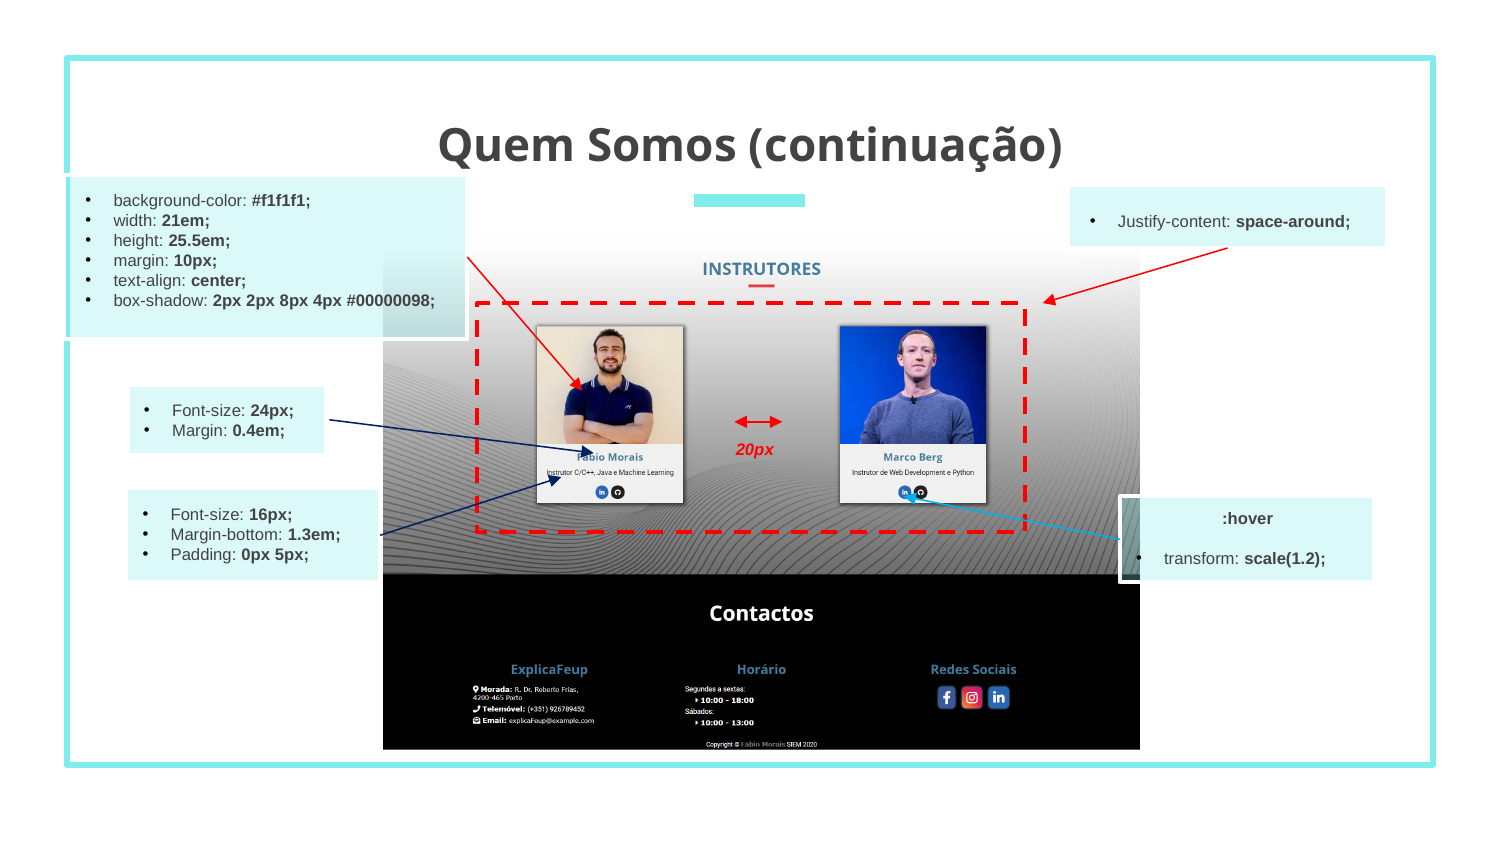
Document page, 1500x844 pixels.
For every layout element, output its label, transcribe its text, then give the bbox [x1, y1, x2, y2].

text_box background-color: #f1f1f1; width: 21em; height: 25.5em; margin: 10px; text-align: center; box-shadow: 2px 2px 8px 4px #00000098; [70, 182, 468, 318]
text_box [903, 495, 1120, 540]
text_box :hover [1145, 500, 1374, 536]
text_box transform: scale(1.2); [1145, 540, 1374, 576]
text_box Font-size: 16px; Margin-bottom: 1.3em; Padding: 0px 5px; [127, 496, 378, 571]
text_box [379, 476, 562, 536]
text_box Justify-content: space-around; [1075, 193, 1388, 239]
text_box [124, 486, 378, 584]
text_box [126, 382, 328, 457]
text_box Font-size: 24px; Margin: 0.4em; [129, 392, 328, 448]
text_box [467, 256, 583, 391]
title Quem Somos (continuação) [0, 35, 1500, 186]
text_box [61, 173, 469, 341]
picture [383, 231, 1140, 751]
text_box [1066, 183, 1389, 250]
text_box [1145, 494, 1376, 584]
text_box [1042, 247, 1228, 304]
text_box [329, 419, 594, 454]
